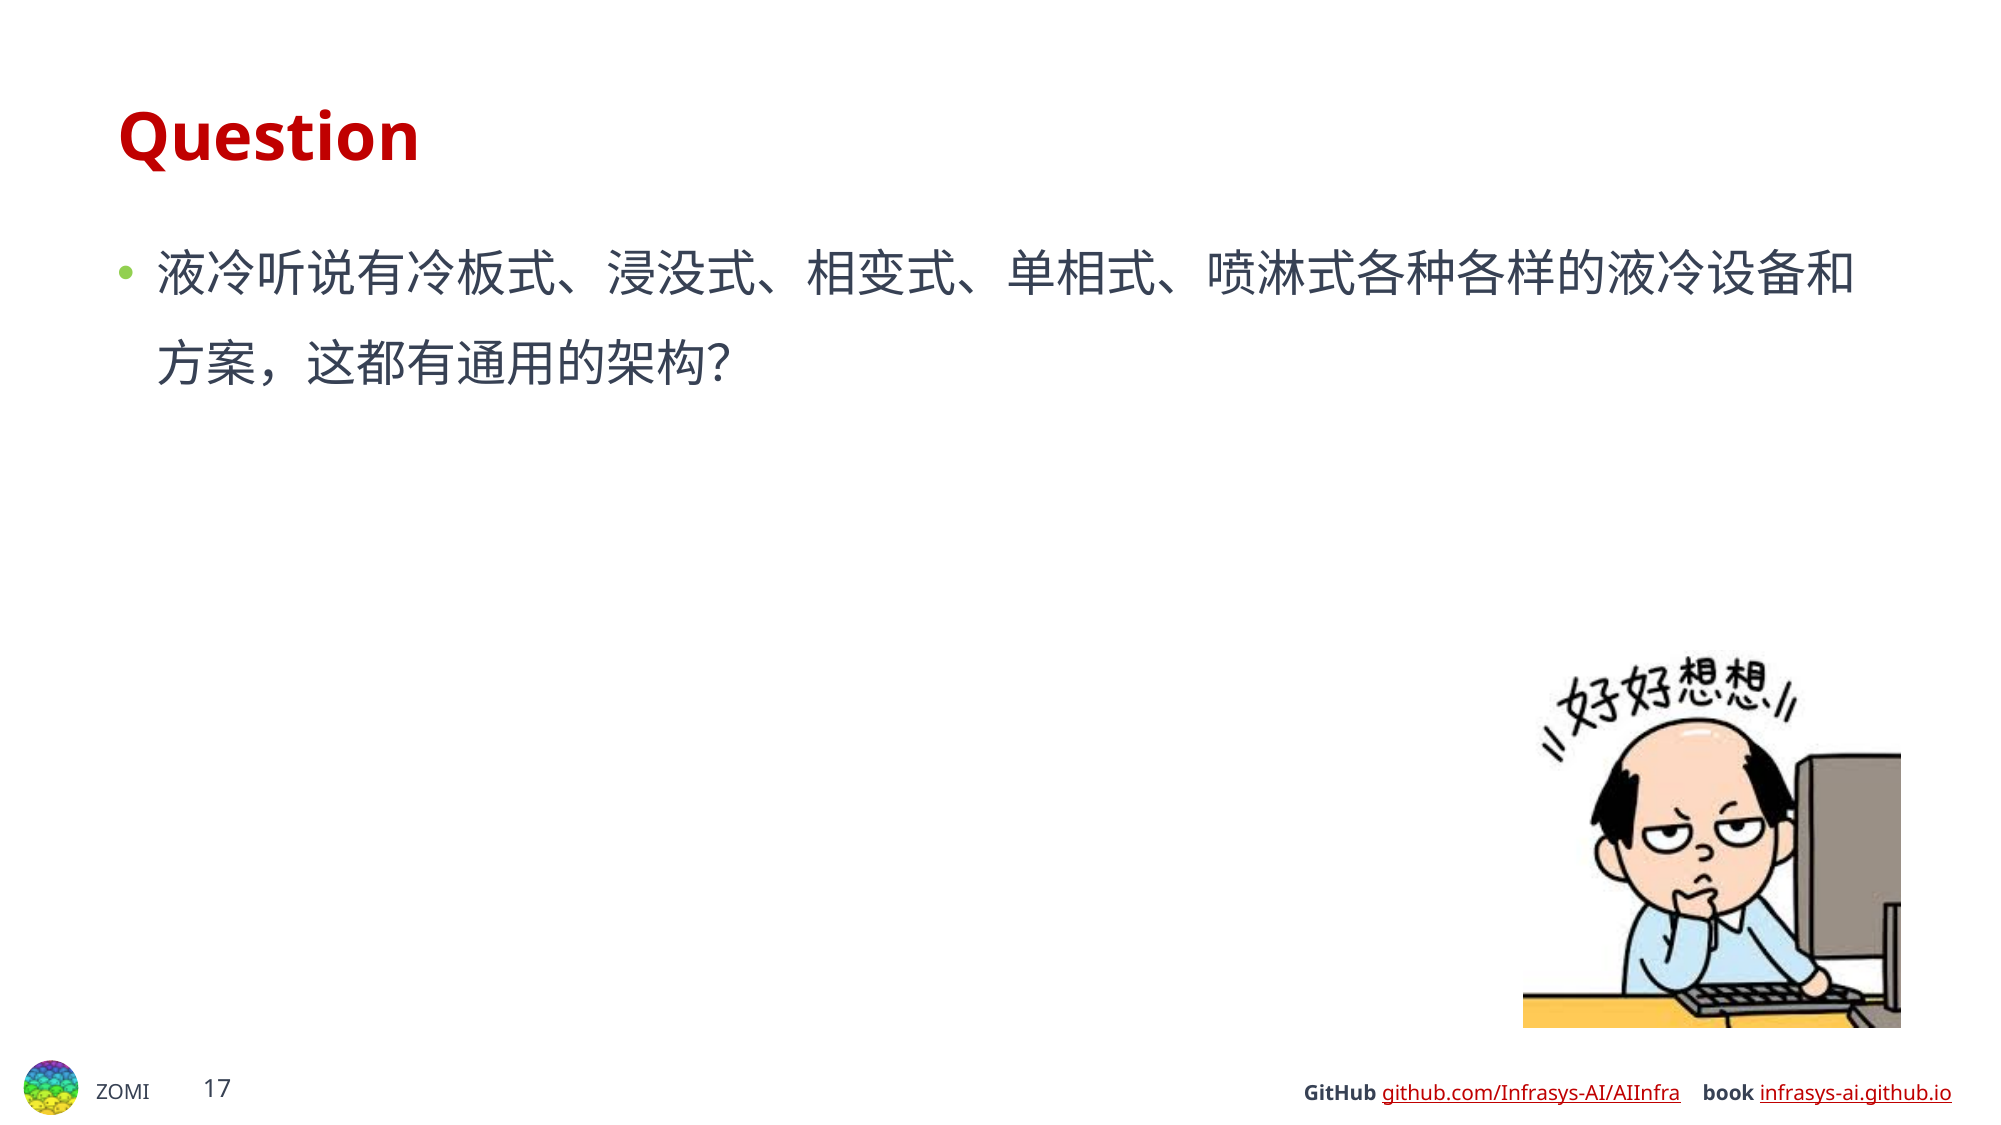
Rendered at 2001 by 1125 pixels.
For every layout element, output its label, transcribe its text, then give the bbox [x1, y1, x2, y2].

title Question [102, 85, 1901, 183]
list 液冷听说有冷板式、浸没式、相变式、单相式、喷淋式各种各样的液冷设备和方案，这都有通用的架构？ [102, 204, 1901, 1043]
picture [23, 1060, 79, 1115]
